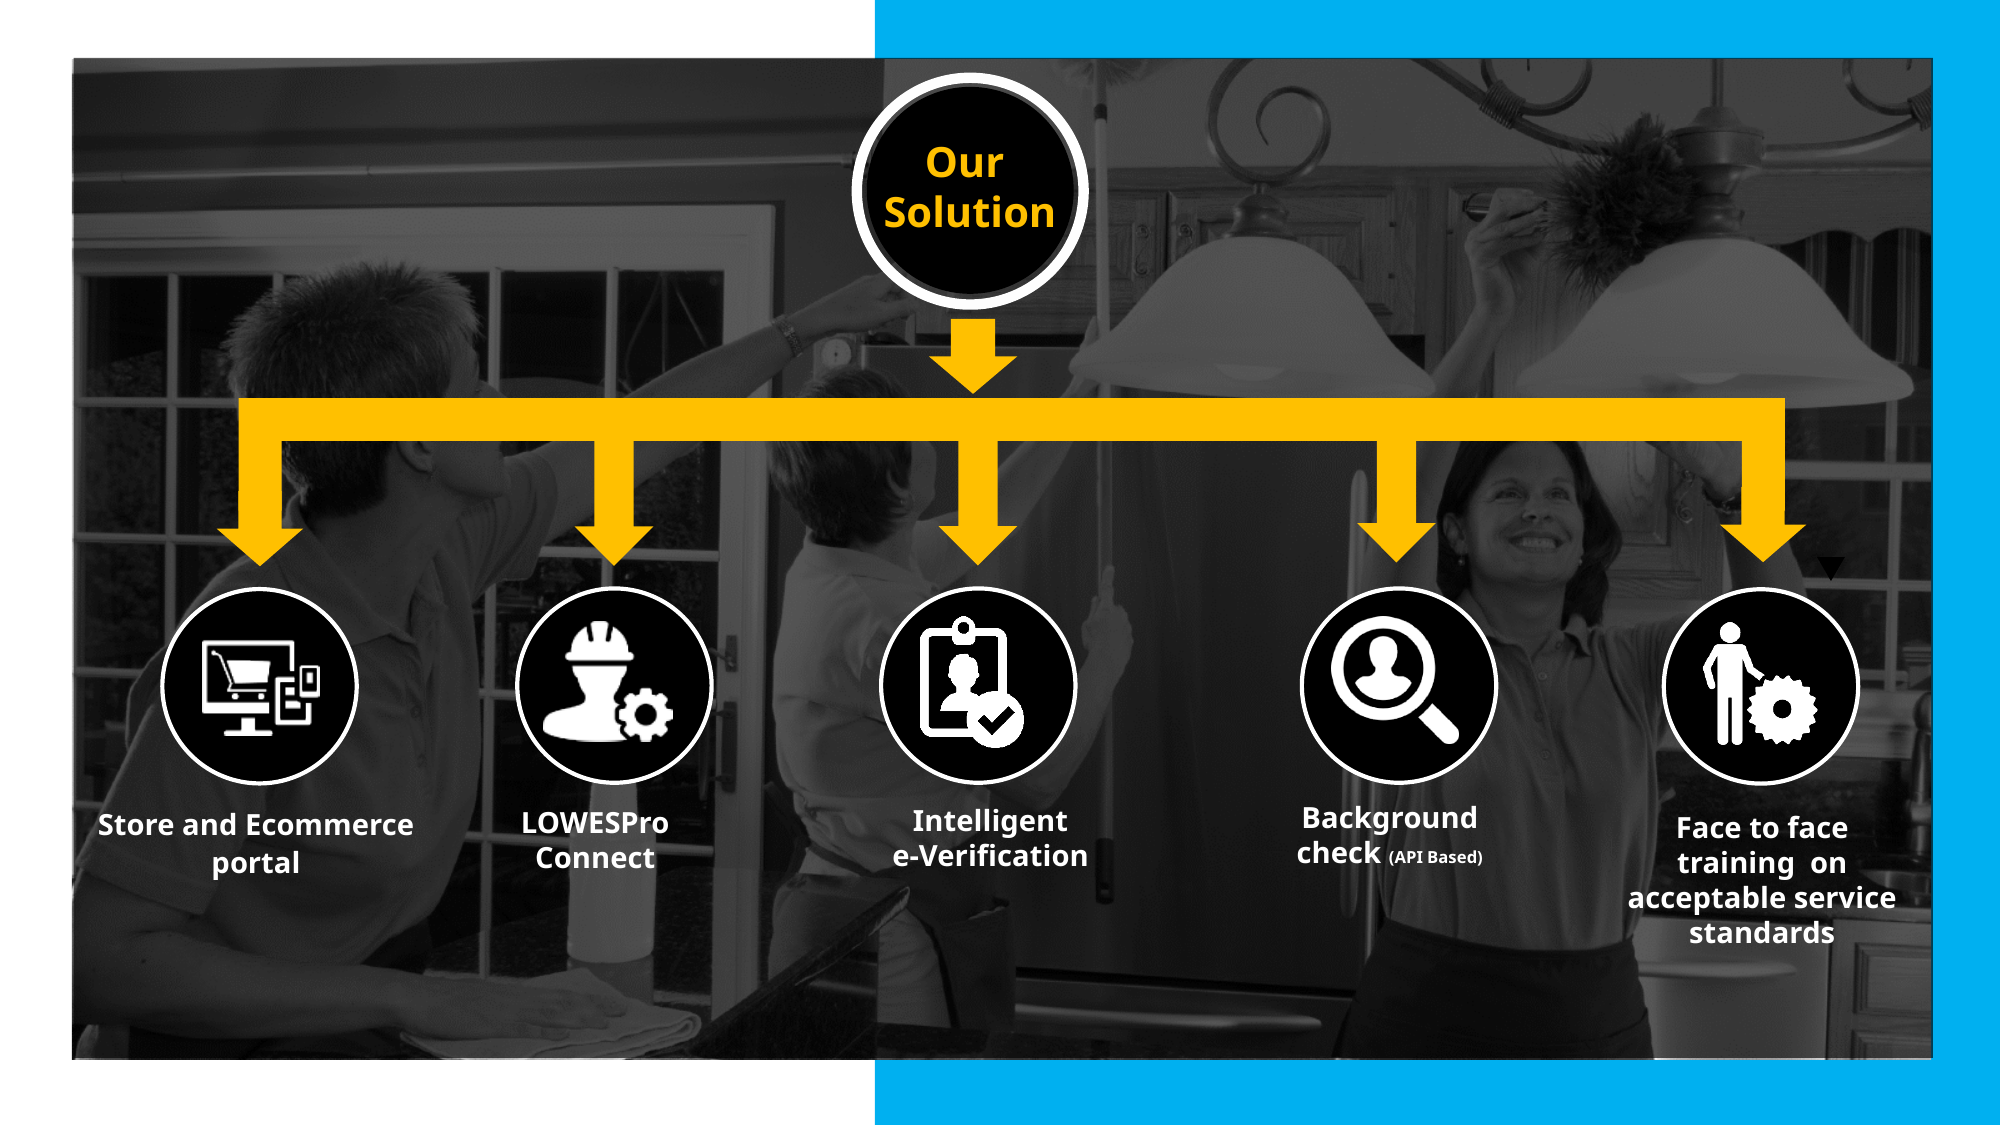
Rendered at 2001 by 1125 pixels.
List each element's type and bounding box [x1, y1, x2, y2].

text_box [1663, 589, 1859, 784]
text_box [517, 588, 712, 783]
text_box [874, 0, 2000, 1125]
picture [71, 59, 1931, 1060]
text_box [881, 588, 1076, 783]
text_box [216, 398, 1807, 567]
text_box [1301, 588, 1497, 783]
